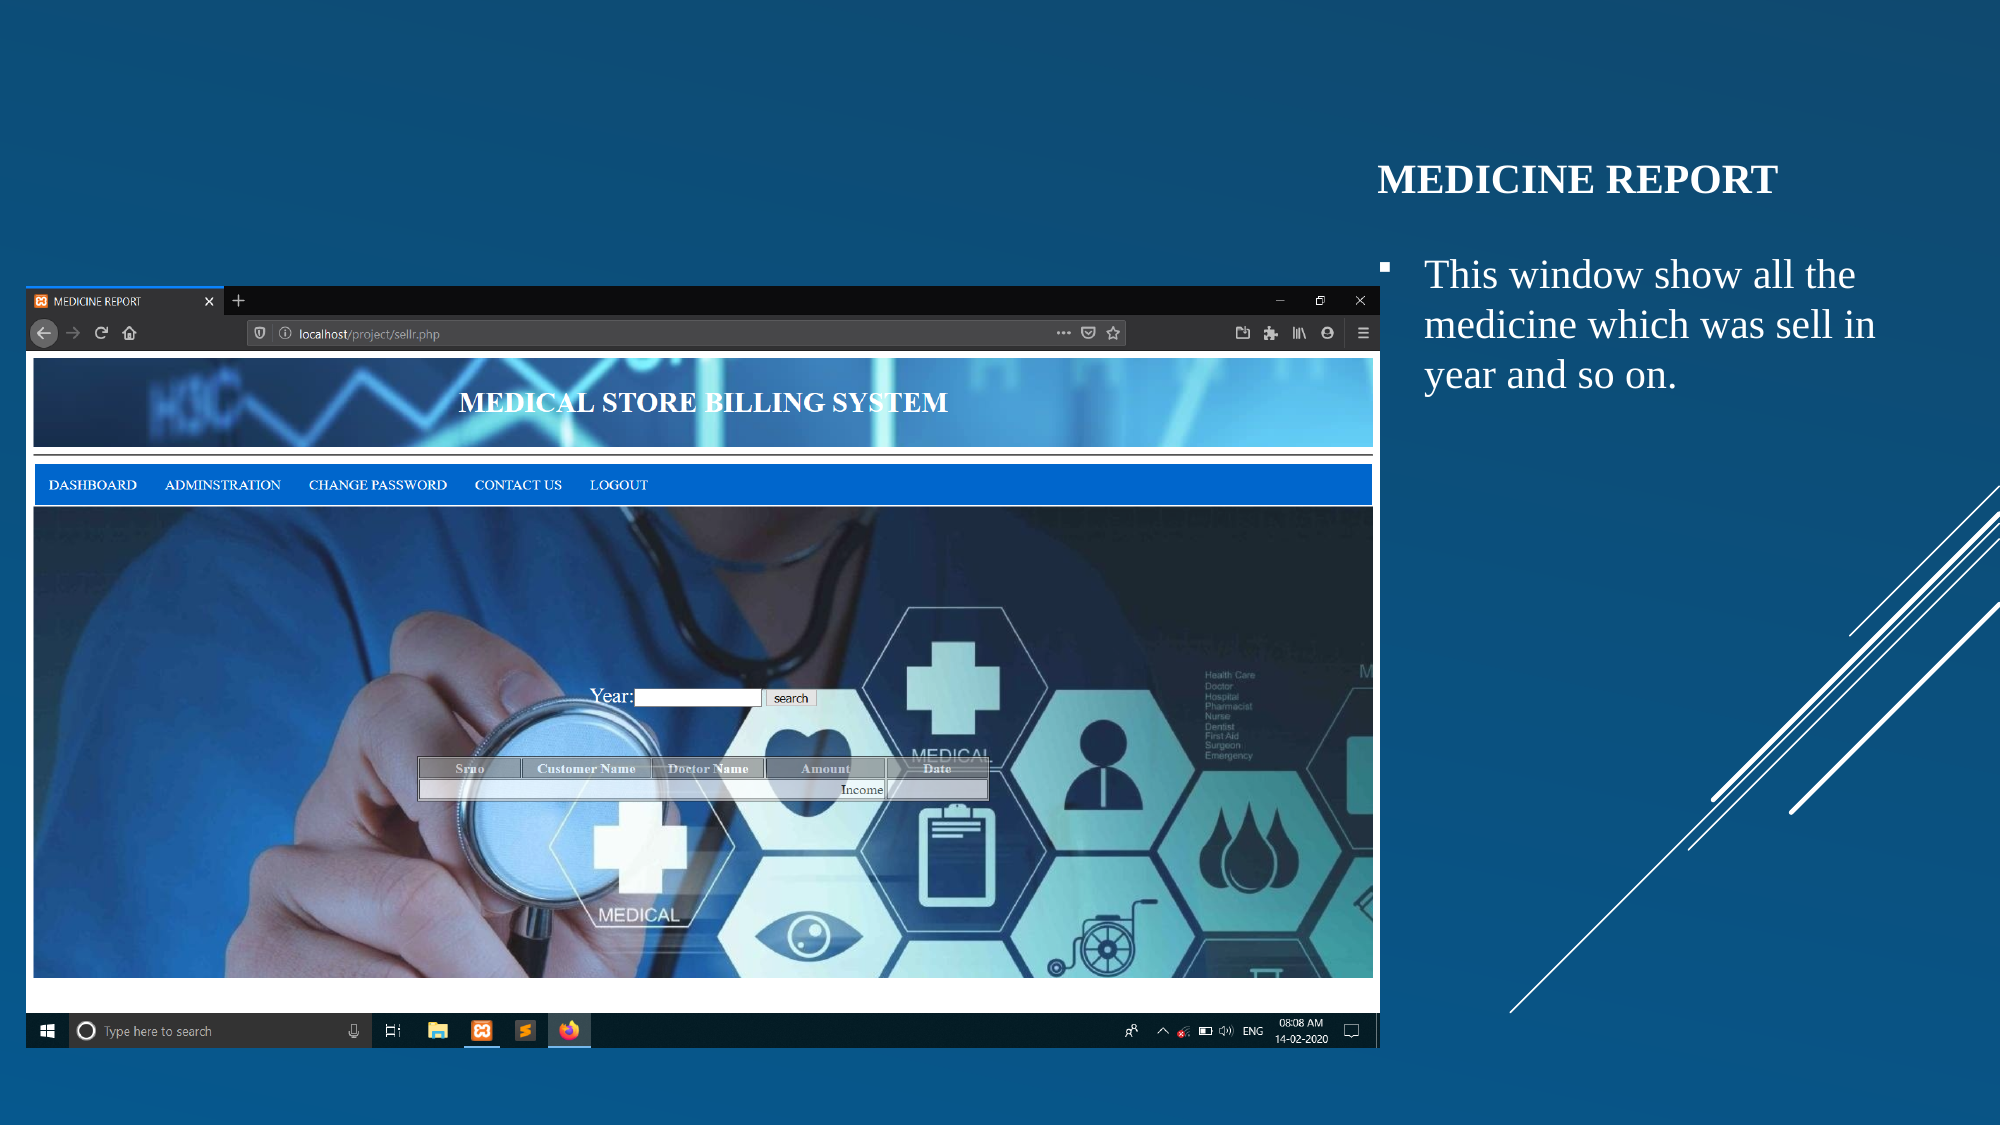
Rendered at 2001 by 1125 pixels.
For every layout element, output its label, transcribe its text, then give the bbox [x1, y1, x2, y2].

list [26, 285, 1380, 1048]
list This window show all the medicine which was sell in year and so on. [1362, 239, 1963, 583]
title Medicine report [1362, 0, 1963, 210]
